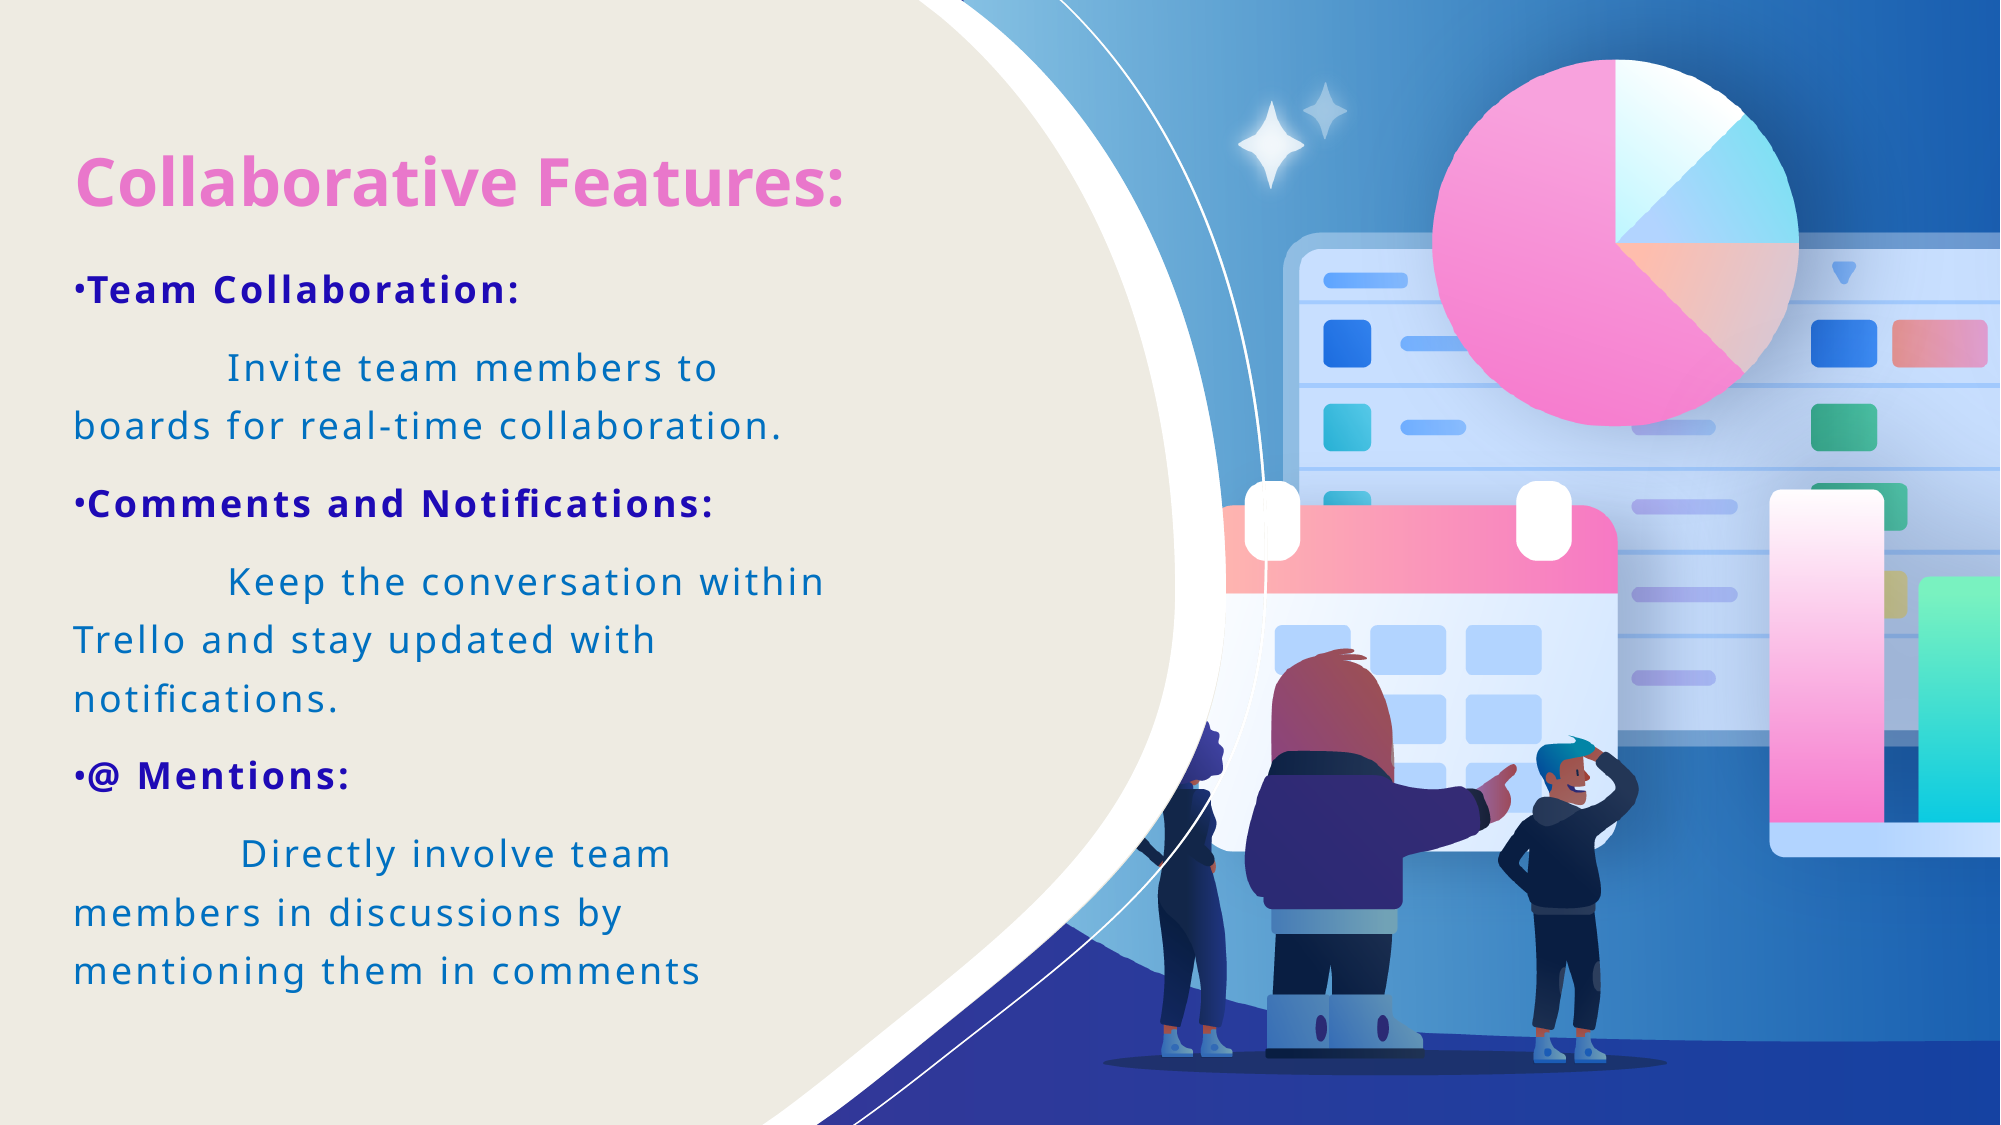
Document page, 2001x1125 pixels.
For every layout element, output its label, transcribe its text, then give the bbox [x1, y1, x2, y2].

title Collaborative Features: [56, 17, 816, 234]
subtitle Team Collaboration: Invite team members to boards for real-time collaboration. Comments and Notifications: Keep the conversation within Trello and stay updated with notifications. @ Mentions: Directly involve team members in discussions by mentioning them in comments [54, 234, 816, 1006]
picture [816, 0, 2000, 1125]
